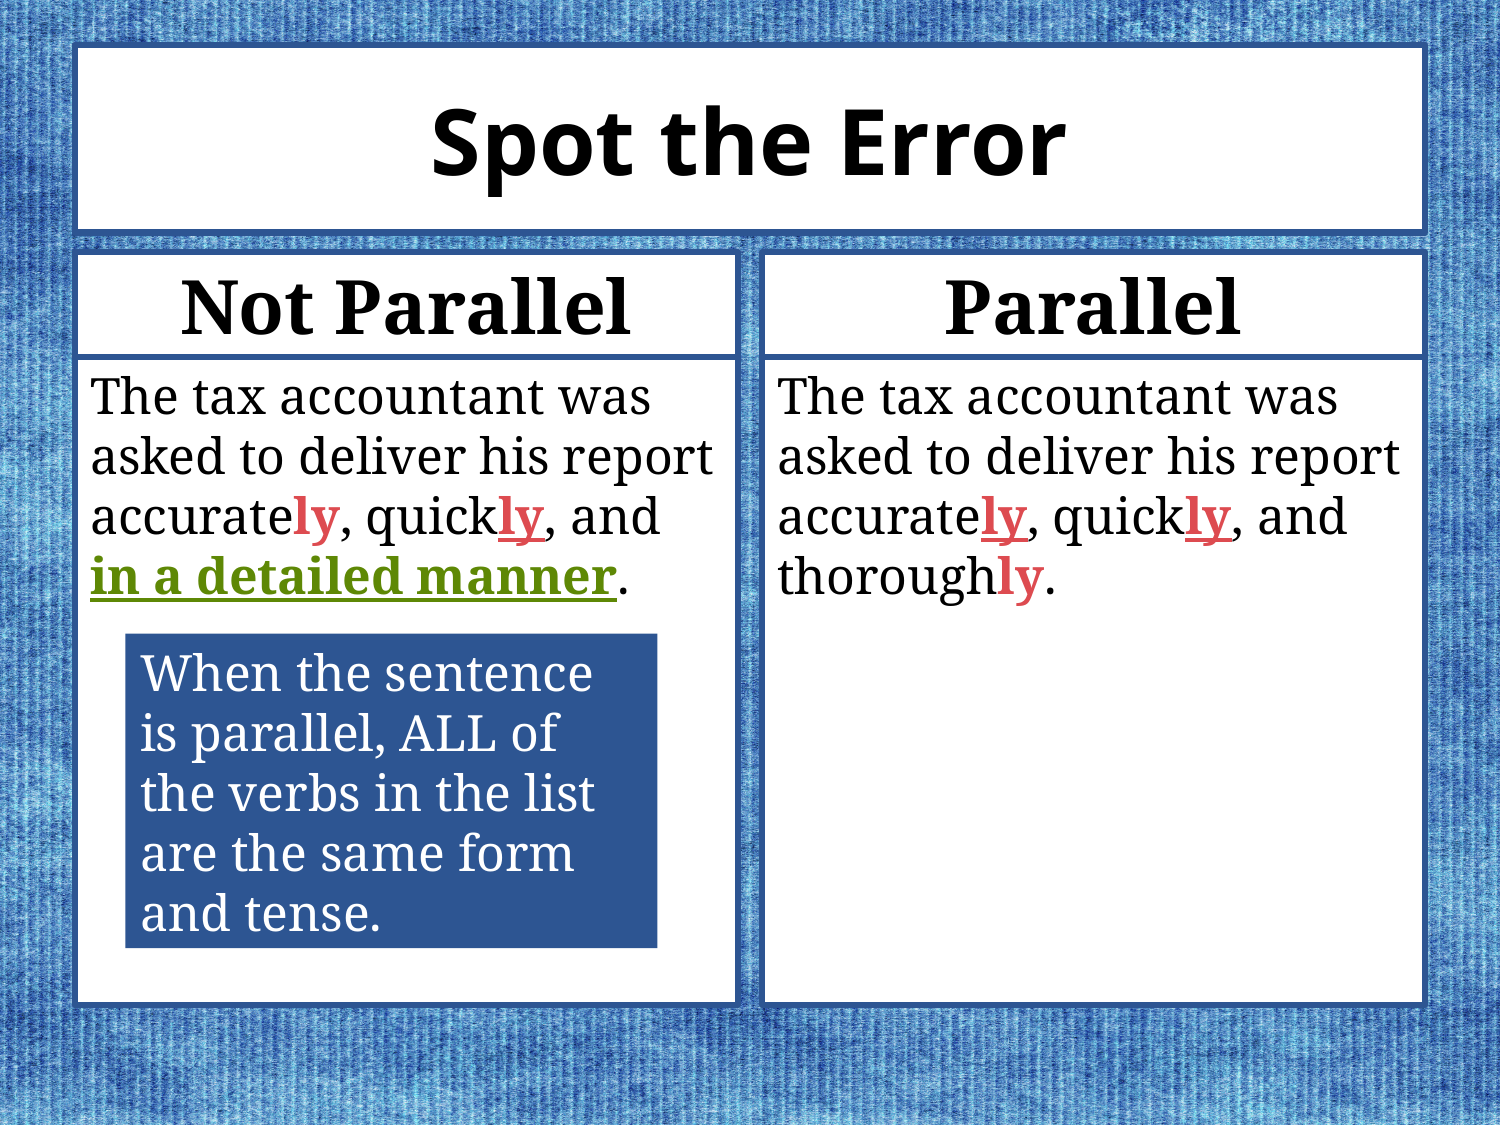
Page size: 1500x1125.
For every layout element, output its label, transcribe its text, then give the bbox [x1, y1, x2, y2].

list The tax accountant was asked to deliver his report accurately, quickly, and in a detailed manner. [72, 354, 741, 1008]
text_box When the sentence is parallel, ALL of the verbs in the list are the same form and tense. [125, 633, 658, 949]
list Not Parallel [72, 249, 741, 354]
list The tax accountant was asked to deliver his report accurately, quickly, and thoroughly. [759, 354, 1428, 1008]
list Parallel [759, 249, 1428, 354]
picture [0, 0, 1500, 1125]
title Spot the Error [72, 42, 1428, 236]
